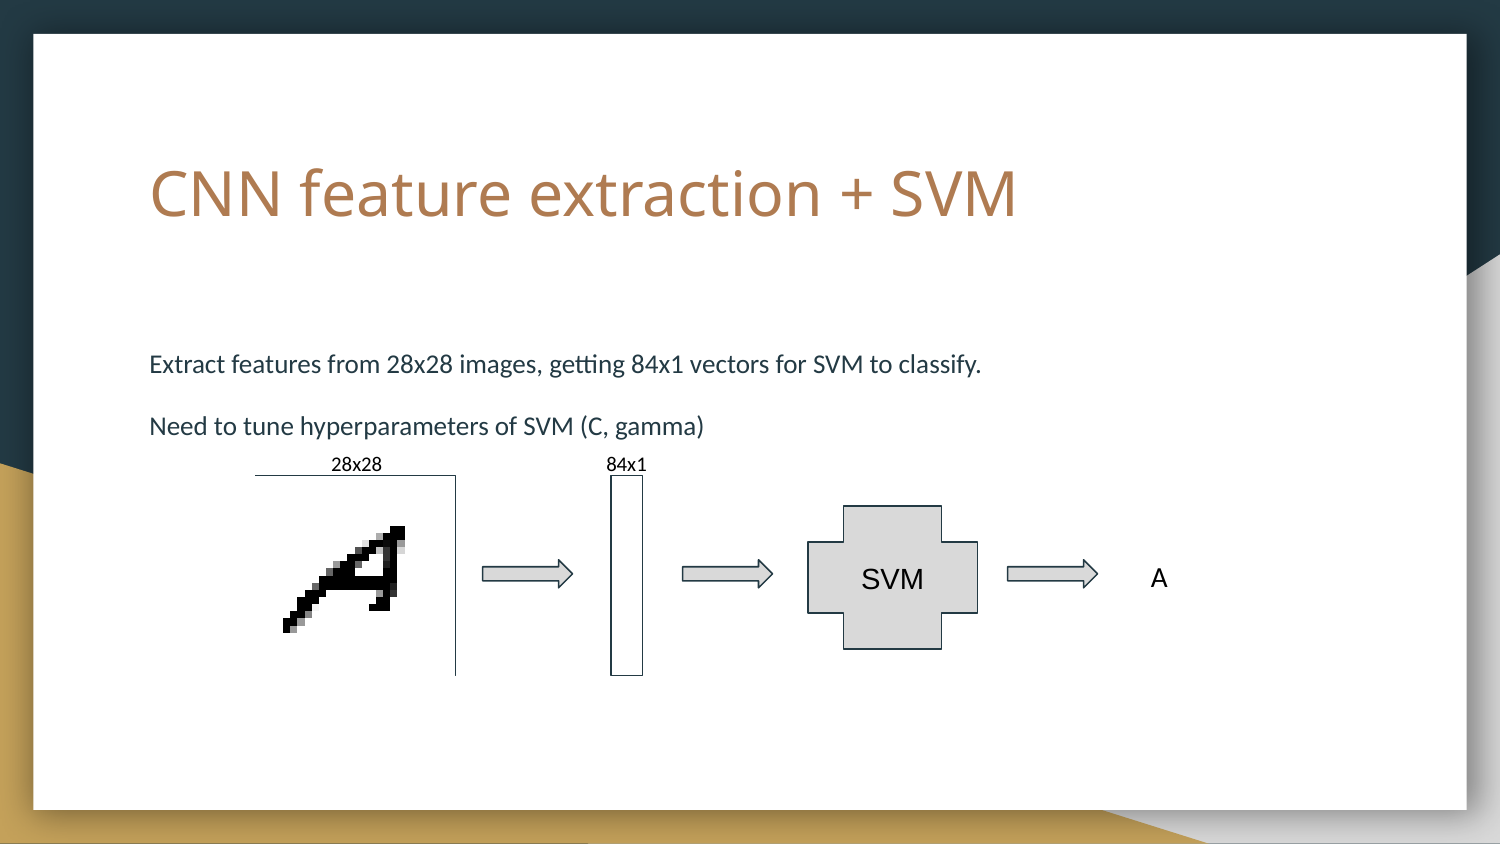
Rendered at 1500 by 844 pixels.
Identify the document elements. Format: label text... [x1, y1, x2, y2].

text_box [611, 489, 643, 676]
picture [255, 476, 455, 676]
text_box 28x28 [316, 438, 455, 475]
text_box [482, 559, 573, 588]
text_box SVM [807, 506, 978, 649]
list Extract features from 28x28 images, getting 84x1 vectors for SVM to classify. Need to tune hyperparameters of SVM (C, gamma) [134, 326, 1366, 729]
text_box A [1135, 542, 1243, 608]
text_box [682, 559, 773, 588]
text_box [1007, 559, 1098, 588]
title CNN feature extraction + SVM [134, 138, 1366, 296]
text_box 84x1 [591, 438, 730, 489]
